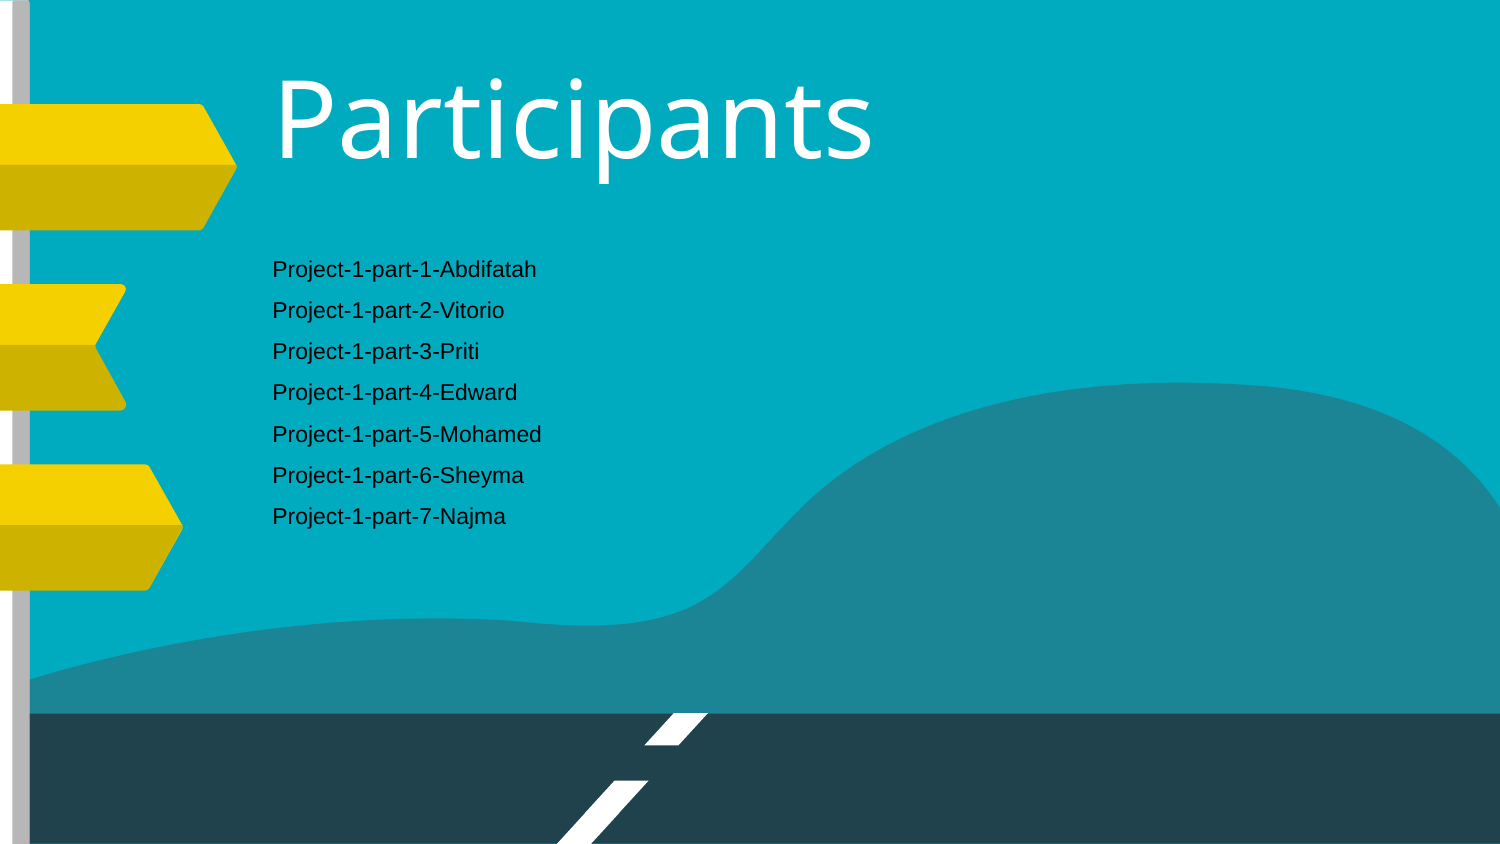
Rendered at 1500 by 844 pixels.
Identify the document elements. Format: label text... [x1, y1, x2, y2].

title Participants [257, 134, 1189, 195]
subtitle Project-1-part-1-Abdifatah Project-1-part-2-Vitorio Project-1-part-3-Priti Project-1-part-4-Edward Project-1-part-5-Mohamed Project-1-part-6-Sheyma Project-1-part-7-Najma [257, 225, 608, 589]
